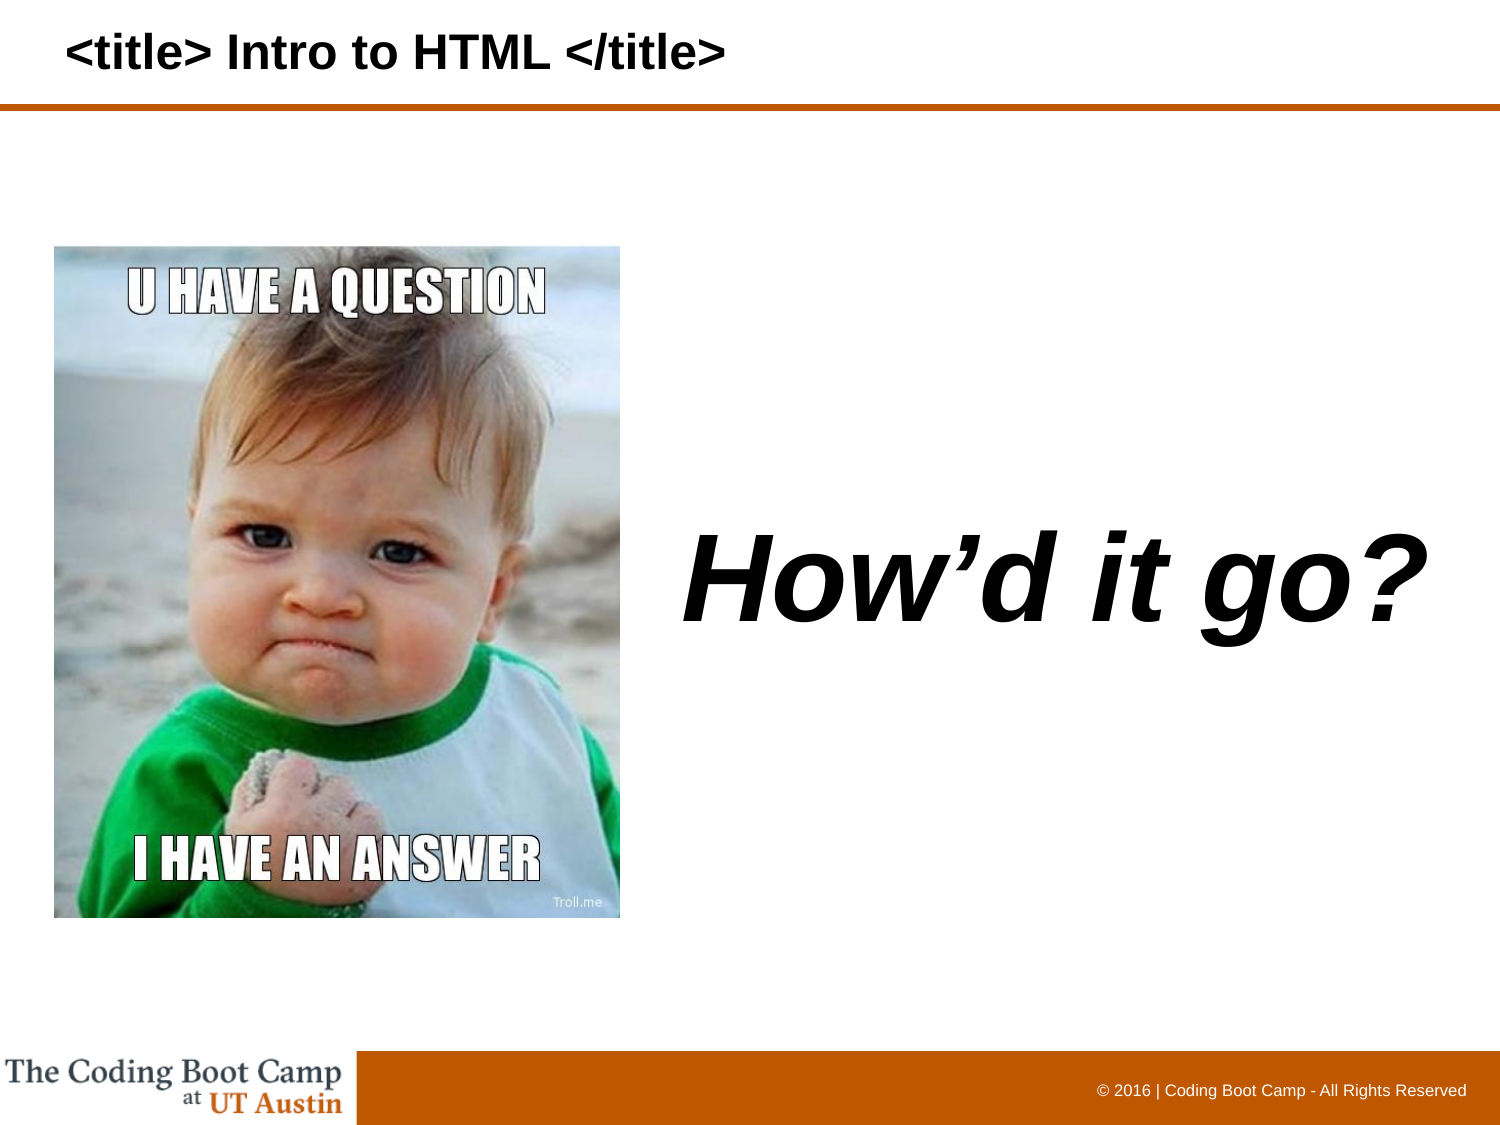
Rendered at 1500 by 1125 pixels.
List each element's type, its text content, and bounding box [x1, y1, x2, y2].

picture [54, 245, 620, 918]
title <title> Intro to HTML </title> [50, 0, 948, 108]
picture [0, 1050, 357, 1125]
text_box How’d it go? [620, 481, 1500, 662]
